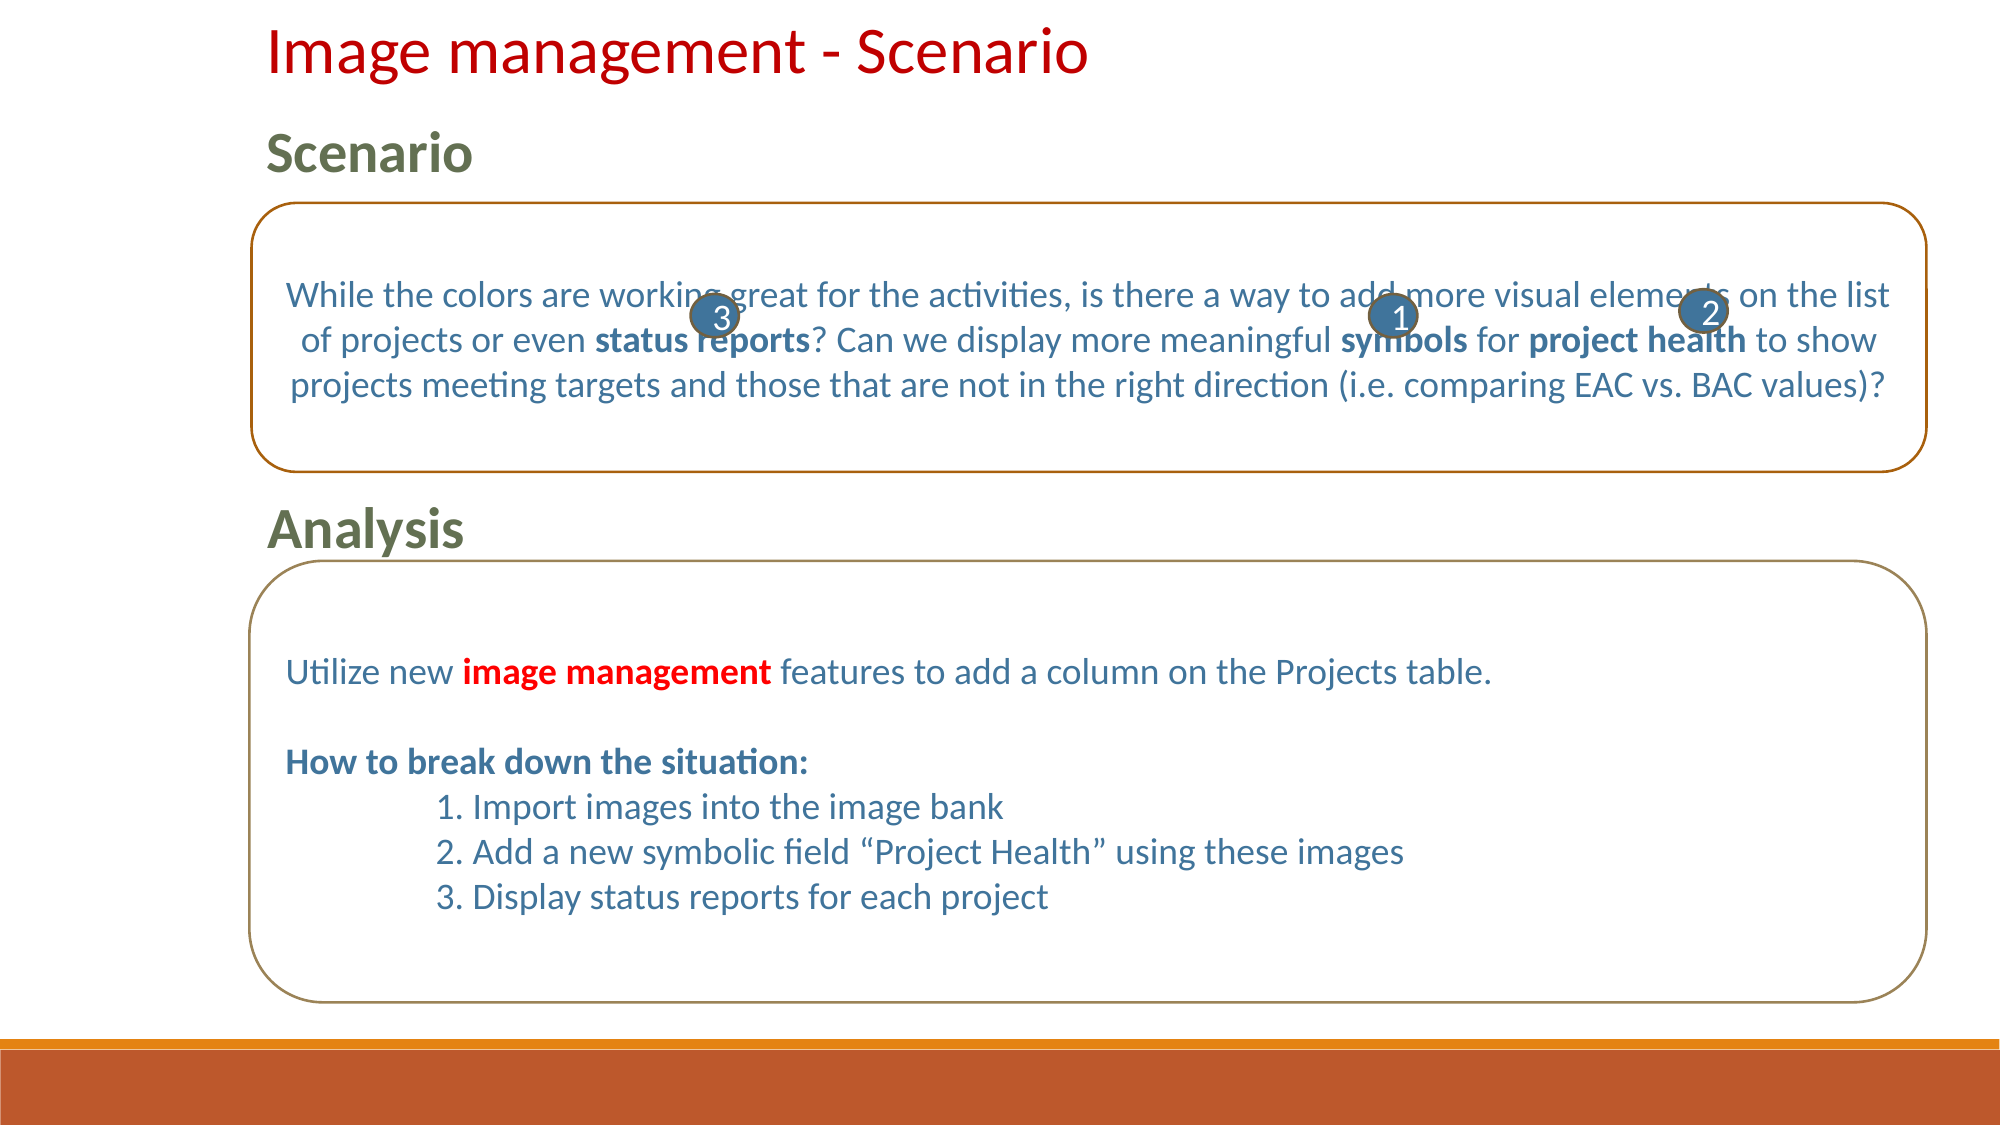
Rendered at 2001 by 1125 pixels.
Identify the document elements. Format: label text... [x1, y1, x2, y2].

text_box 2 [1678, 287, 1730, 334]
text_box Utilize new image management features to add a column on the Projects table. How to break down the situation: 1. Import images into the image bank 2. Add a new symbolic field “Project Health” using these images 3. Display status reports for each project [248, 559, 1928, 1004]
text_box Analysis [252, 482, 481, 568]
text_box Image management - Scenario [251, 0, 1227, 95]
text_box Scenario [251, 106, 754, 192]
text_box While the colors are working great for the activities, is there a way to add more visual elements on the list of projects or even status reports? Can we display more meaningful symbols for project health to show projects meeting targets and those that are not in the right direction (i.e. comparing EAC vs. BAC values)? [250, 201, 1928, 474]
text_box 3 [689, 292, 741, 339]
text_box 1 [1367, 292, 1419, 339]
